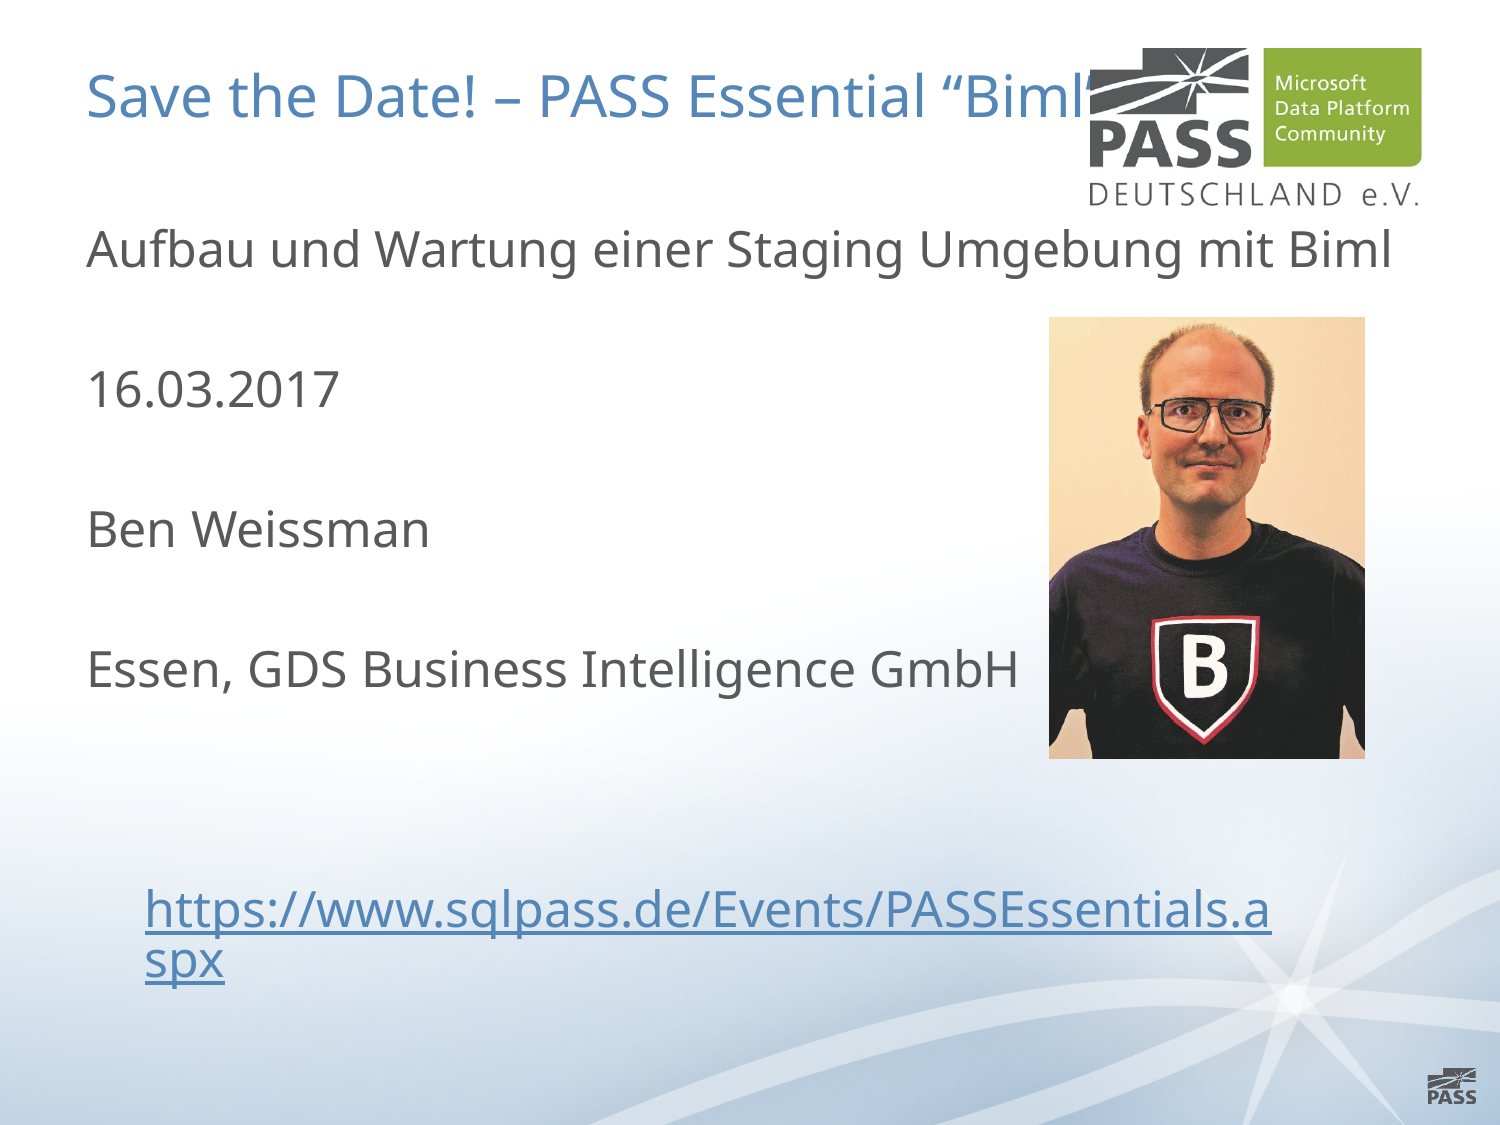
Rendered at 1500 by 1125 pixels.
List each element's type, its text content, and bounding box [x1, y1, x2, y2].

list Aufbau und Wartung einer Staging Umgebung mit Biml 16.03.2017 Ben Weissman Essen, GDS Business Intelligence GmbH [71, 210, 1422, 1031]
picture [0, 0, 1500, 1125]
title Save the Date! – PASS Essential “Biml” [71, 48, 1088, 162]
text_box https://www.sqlpass.de/Events/PASSEssentials.aspx [129, 870, 1288, 1013]
